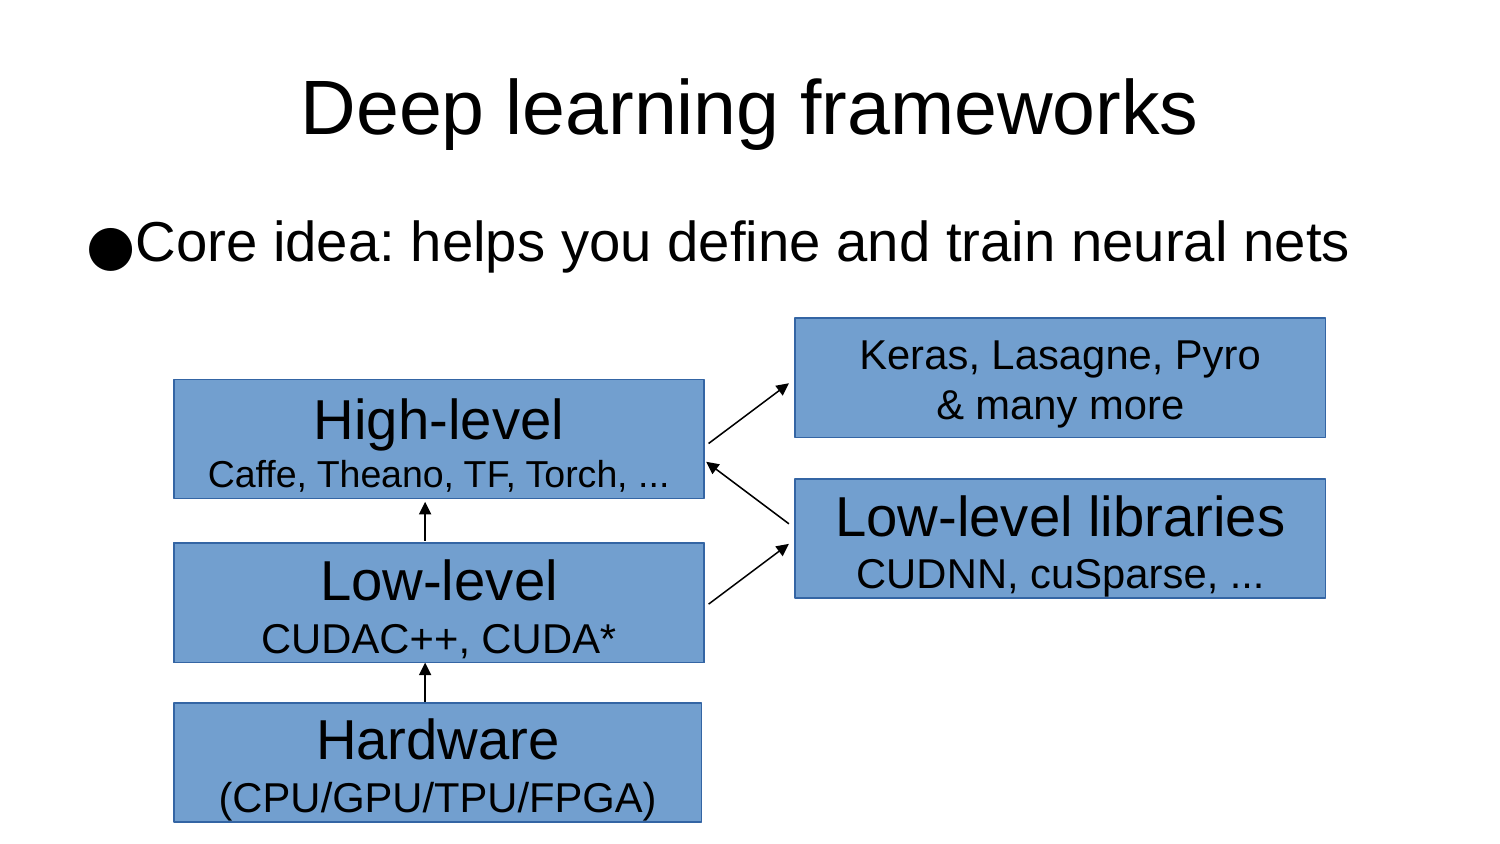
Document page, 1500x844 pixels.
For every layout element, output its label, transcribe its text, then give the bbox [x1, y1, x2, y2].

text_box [705, 461, 790, 525]
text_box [708, 543, 790, 605]
text_box Hardware (CPU/GPU/TPU/FPGA) [173, 702, 702, 823]
text_box Low-level CUDAC++, CUDA* [173, 543, 704, 663]
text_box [708, 382, 790, 444]
text_box Keras, Lasagne, Pyro & many more [795, 318, 1326, 438]
text_box High-level Caffe, Theano, TF, Torch, ... [173, 379, 704, 499]
text_box Deep learning frameworks [74, 33, 1425, 175]
text_box Core idea: helps you define and train neural nets [74, 199, 1443, 362]
text_box Low-level libraries CUDNN, cuSparse, ... [795, 478, 1326, 599]
